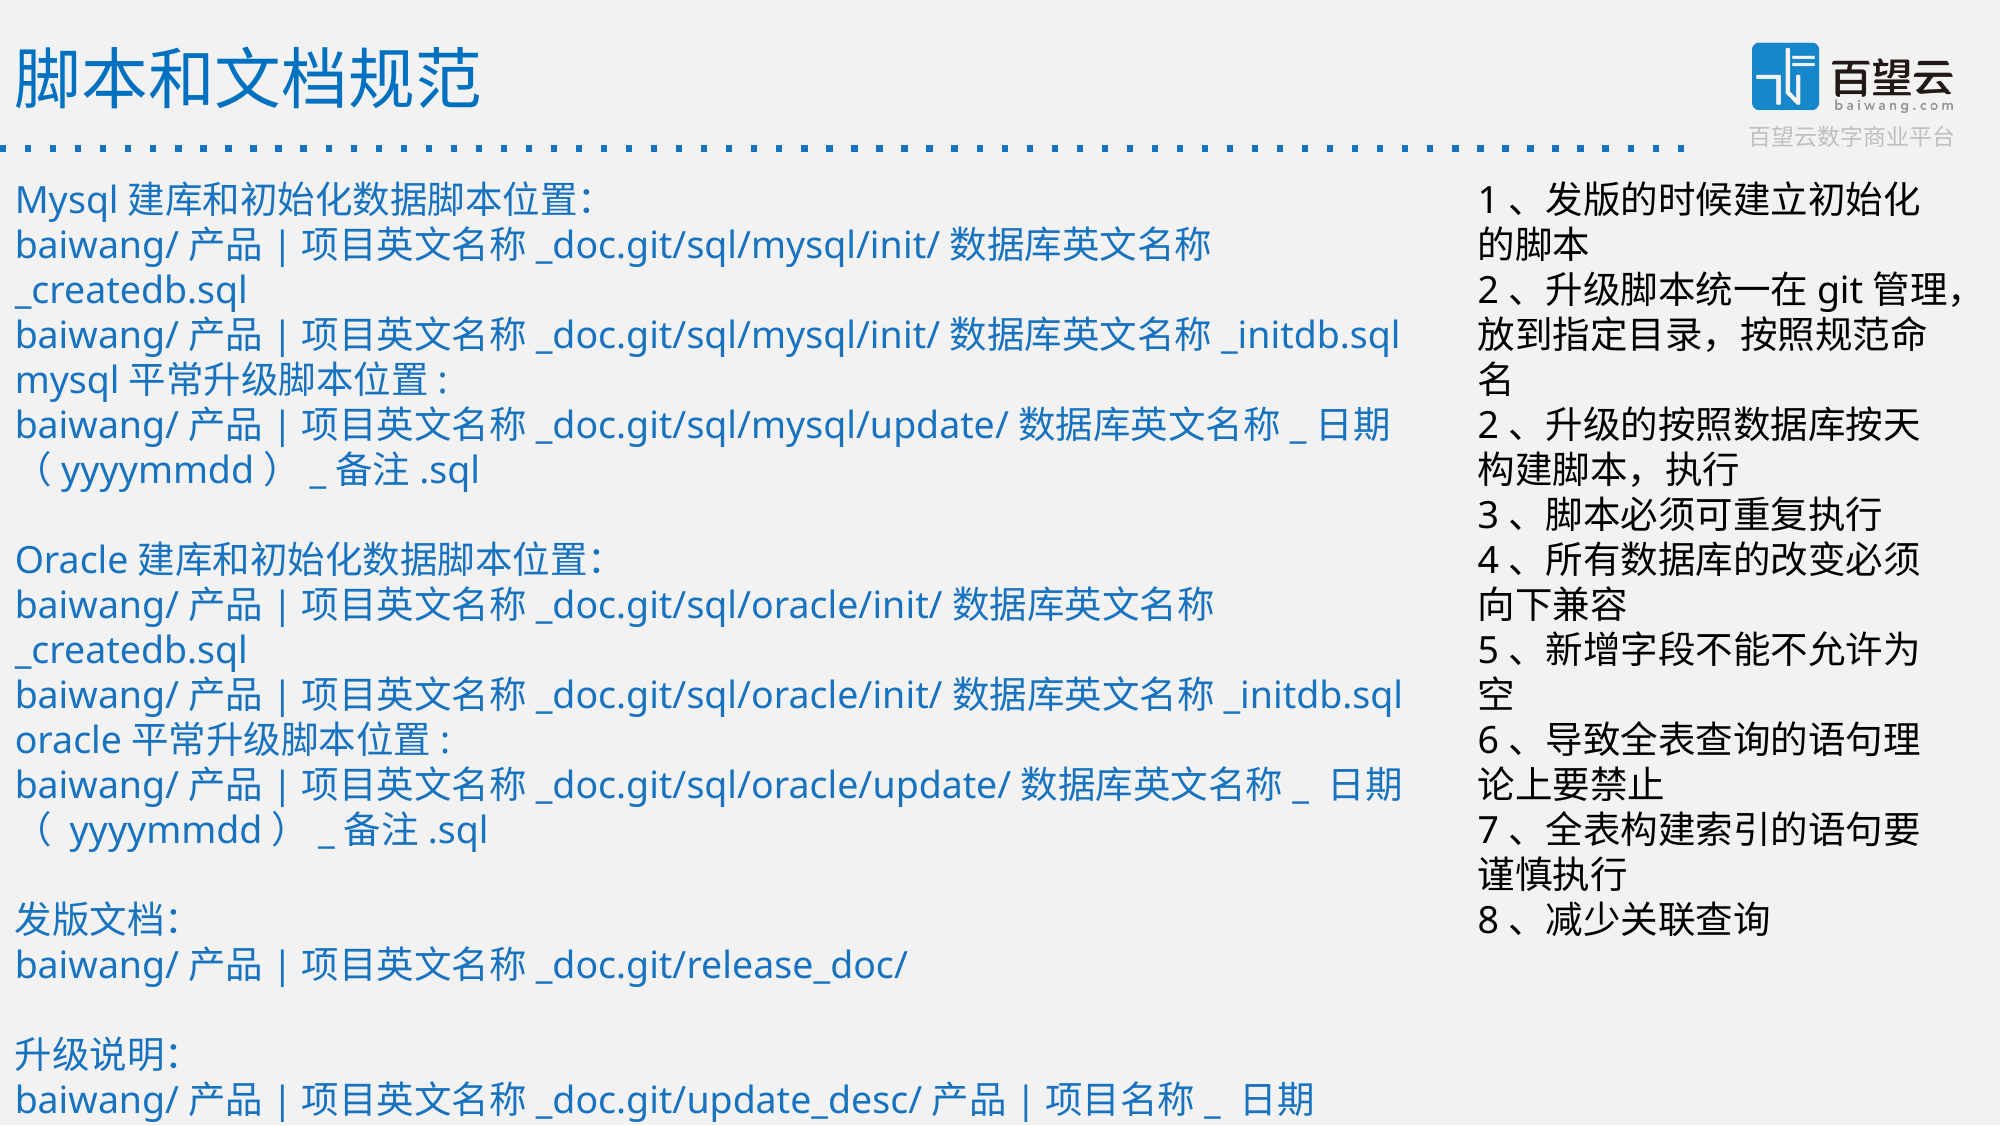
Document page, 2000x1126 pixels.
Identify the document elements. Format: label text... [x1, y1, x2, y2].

text_box 脚本和文档规范 [0, 4, 895, 148]
text_box Mysql建库和初始化数据脚本位置： baiwang/产品|项目英文名称_doc.git/sql/mysql/init/数据库英文名称_createdb.sql baiwang/产品|项目英文名称_doc.git/sql/mysql/init/数据库英文名称_initdb.sql mysql平常升级脚本位置: baiwang/产品|项目英文名称_doc.git/sql/mysql/update/数据库英文名称_日期（yyyymmdd）_备注.sql Oracle建库和初始化数据脚本位置： baiwang/产品|项目英文名称_doc.git/sql/oracle/init/数据库英文名称_createdb.sql baiwang/产品|项目英文名称_doc.git/sql/oracle/init/数据库英文名称_initdb.sql oracle平常升级脚本位置: baiwang/产品|项目英文名称_doc.git/sql/oracle/update/数据库英文名称_ 日期（ yyyymmdd）_备注.sql 发版文档： baiwang/产品|项目英文名称_doc.git/release_doc/ 升级说明： baiwang/产品|项目英文名称_doc.git/update_desc/产品|项目名称_ 日期（ yyyymmdd） _备注.txt [0, 168, 1442, 1126]
text_box 1、发版的时候建立初始化的脚本 2、升级脚本统一在git管理，放到指定目录，按照规范命名 2、升级的按照数据库按天构建脚本，执行 3、脚本必须可重复执行 4、所有数据库的改变必须向下兼容 5、新增字段不能不允许为空 6、导致全表查询的语句理论上要禁止 7、全表构建索引的语句要谨慎执行 8、减少关联查询 [1462, 168, 1972, 949]
picture [1746, 41, 1958, 114]
